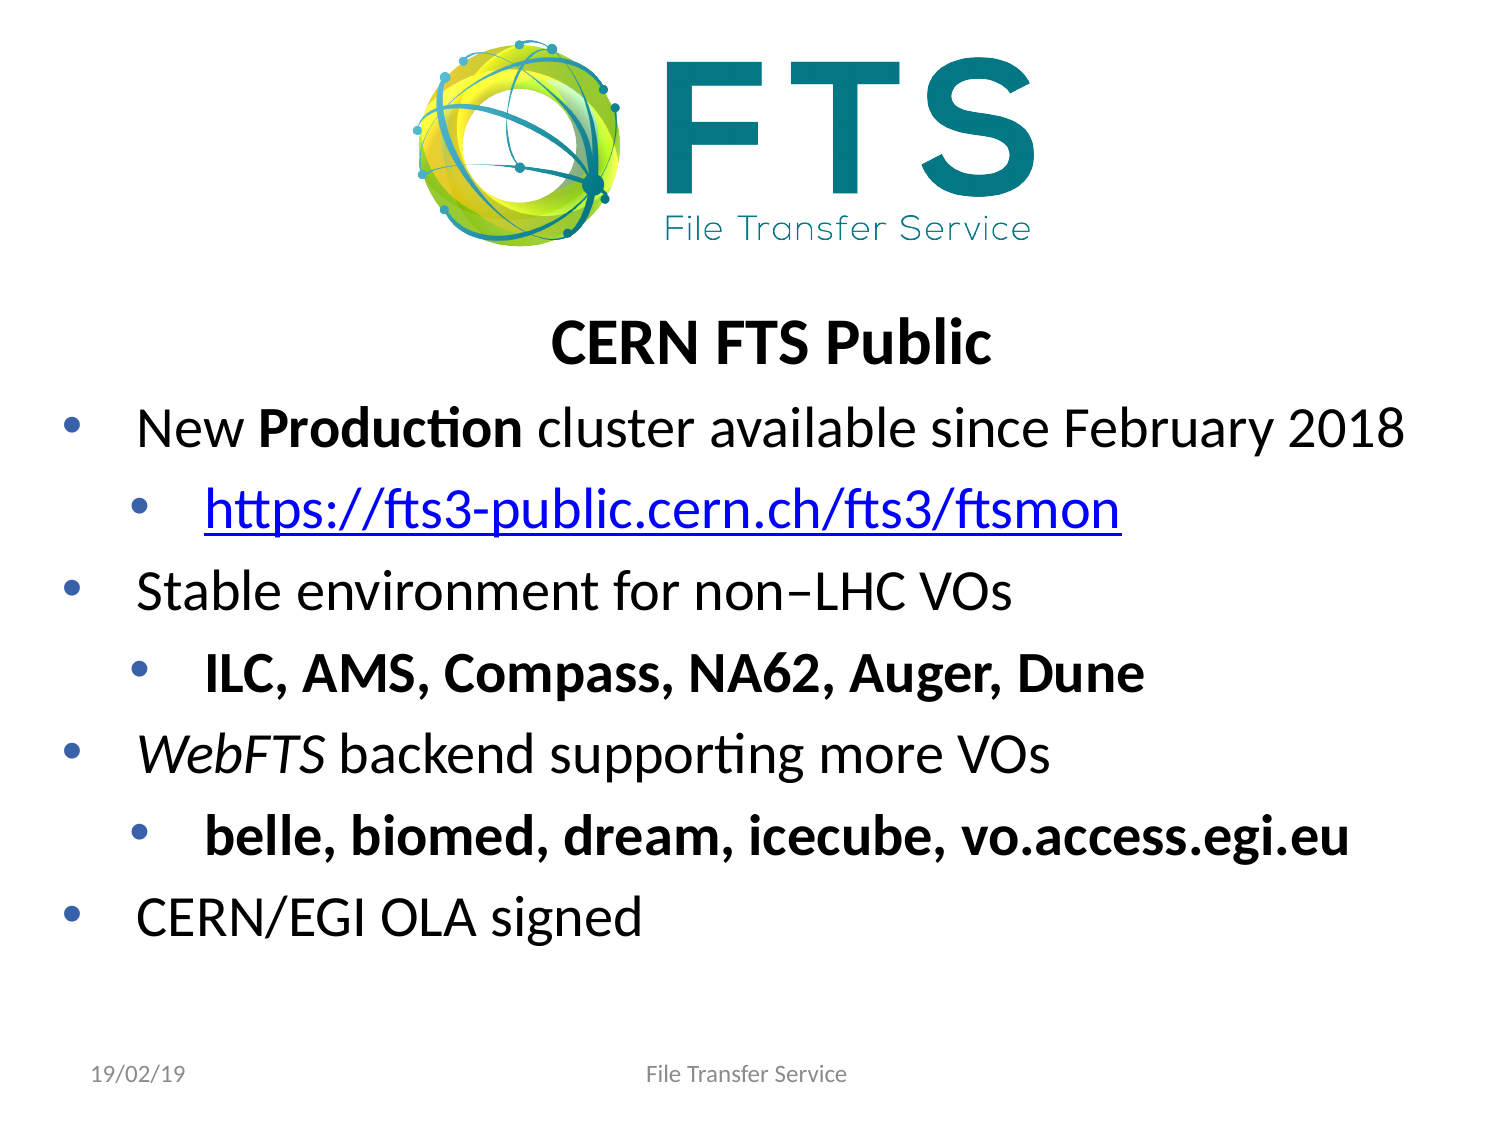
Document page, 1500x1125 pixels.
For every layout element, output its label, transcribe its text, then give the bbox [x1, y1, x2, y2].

text_box CERN FTS Public New Production cluster available since February 2018 https://fts3-public.cern.ch/fts3/ftsmon Stable environment for non–LHC VOs ILC, AMS, Compass, NA62, Auger, Dune WebFTS backend supporting more VOs belle, biomed, dream, icecube, vo.access.egi.eu CERN/EGI OLA signed [41, 289, 1445, 1027]
footer File Transfer Service [512, 1042, 988, 1103]
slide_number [75, 1042, 425, 1103]
picture [399, 0, 1034, 291]
